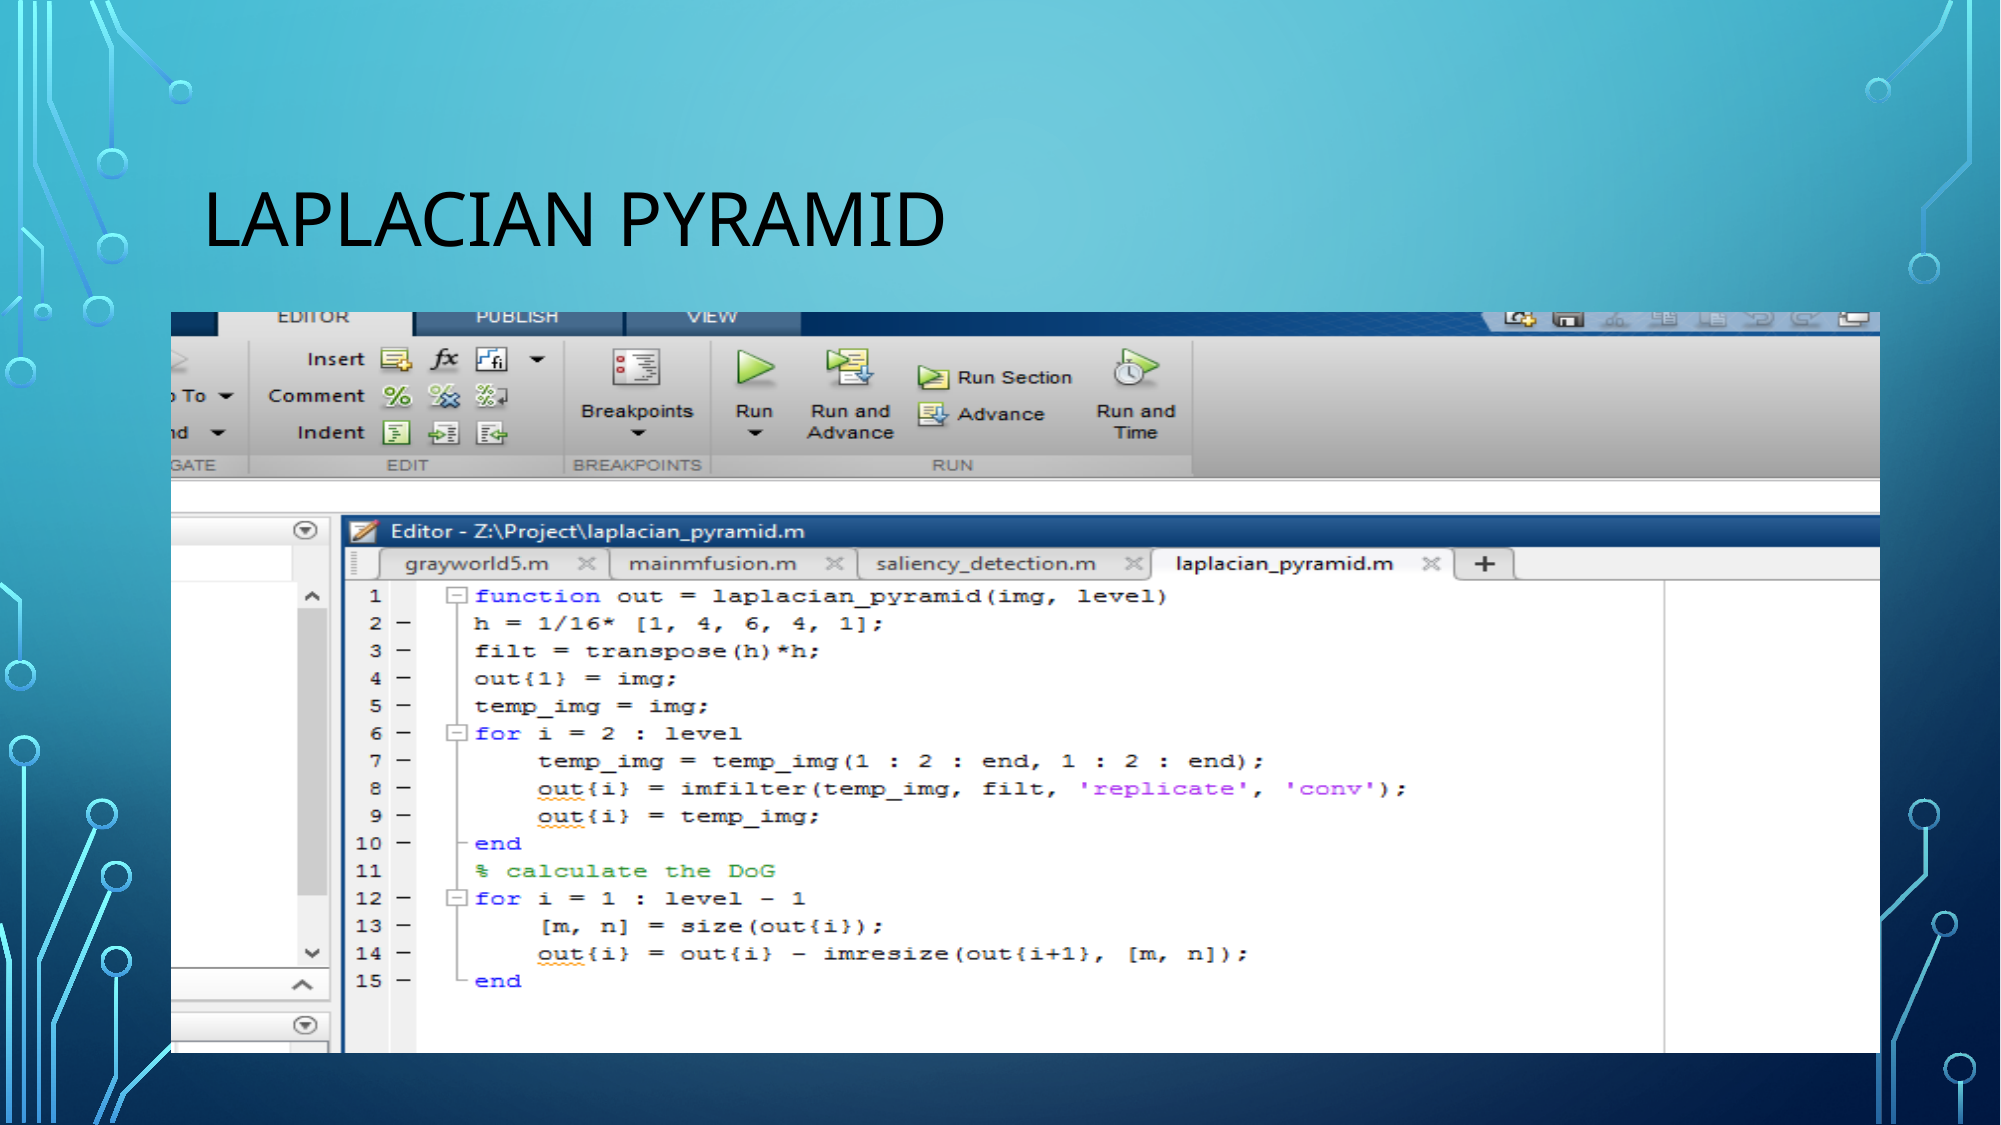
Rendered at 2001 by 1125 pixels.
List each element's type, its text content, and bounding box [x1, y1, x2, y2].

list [171, 312, 1880, 1053]
title LAPLACIAN PYRAMID [187, 101, 1813, 312]
